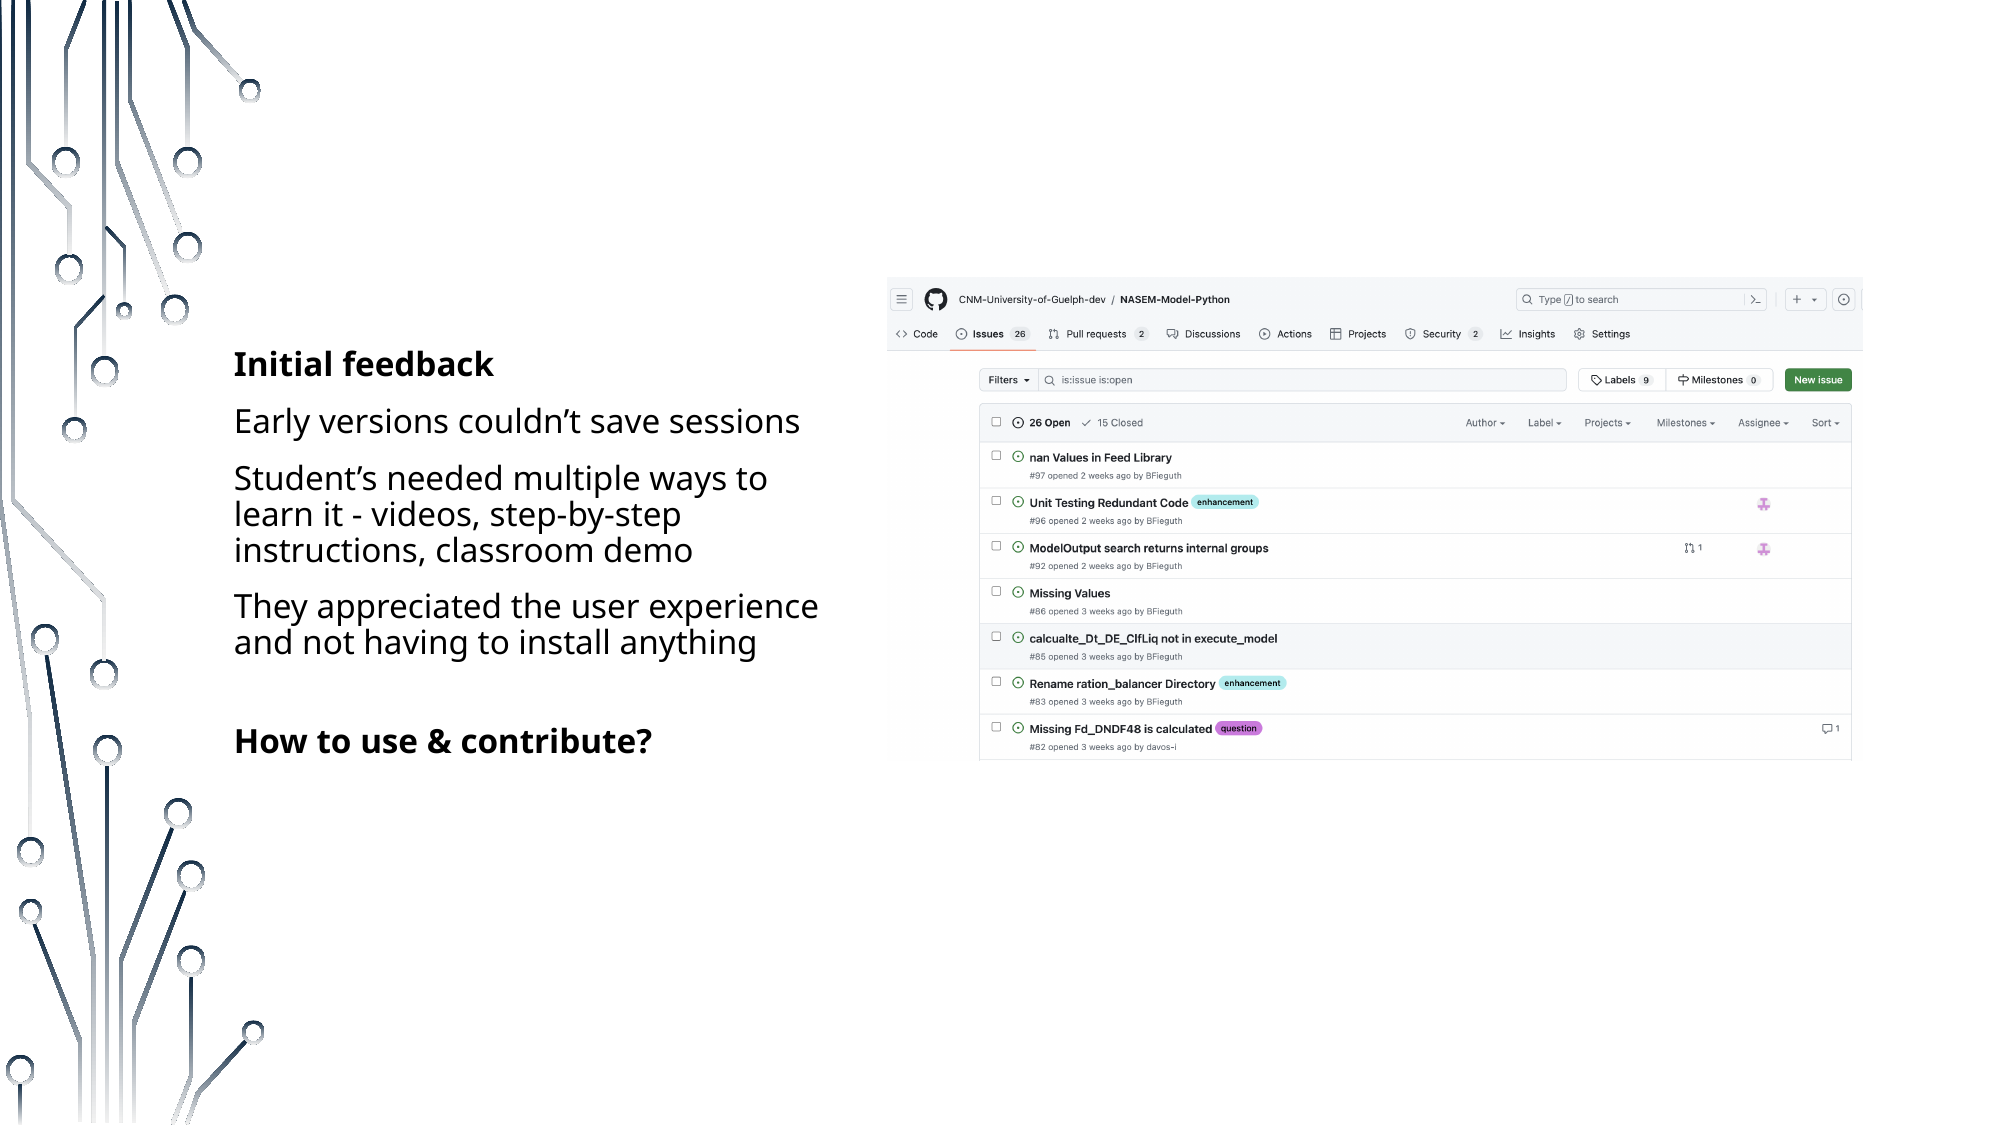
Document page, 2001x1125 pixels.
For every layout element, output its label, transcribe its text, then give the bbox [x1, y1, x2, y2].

list Initial feedback Early versions couldn’t save sessions Student’s needed multiple ways to learn it - videos, step-by-step instructions, classroom demo They appreciated the user experience and not having to install anything How to use & contribute? [218, 340, 864, 966]
picture [886, 276, 1863, 761]
